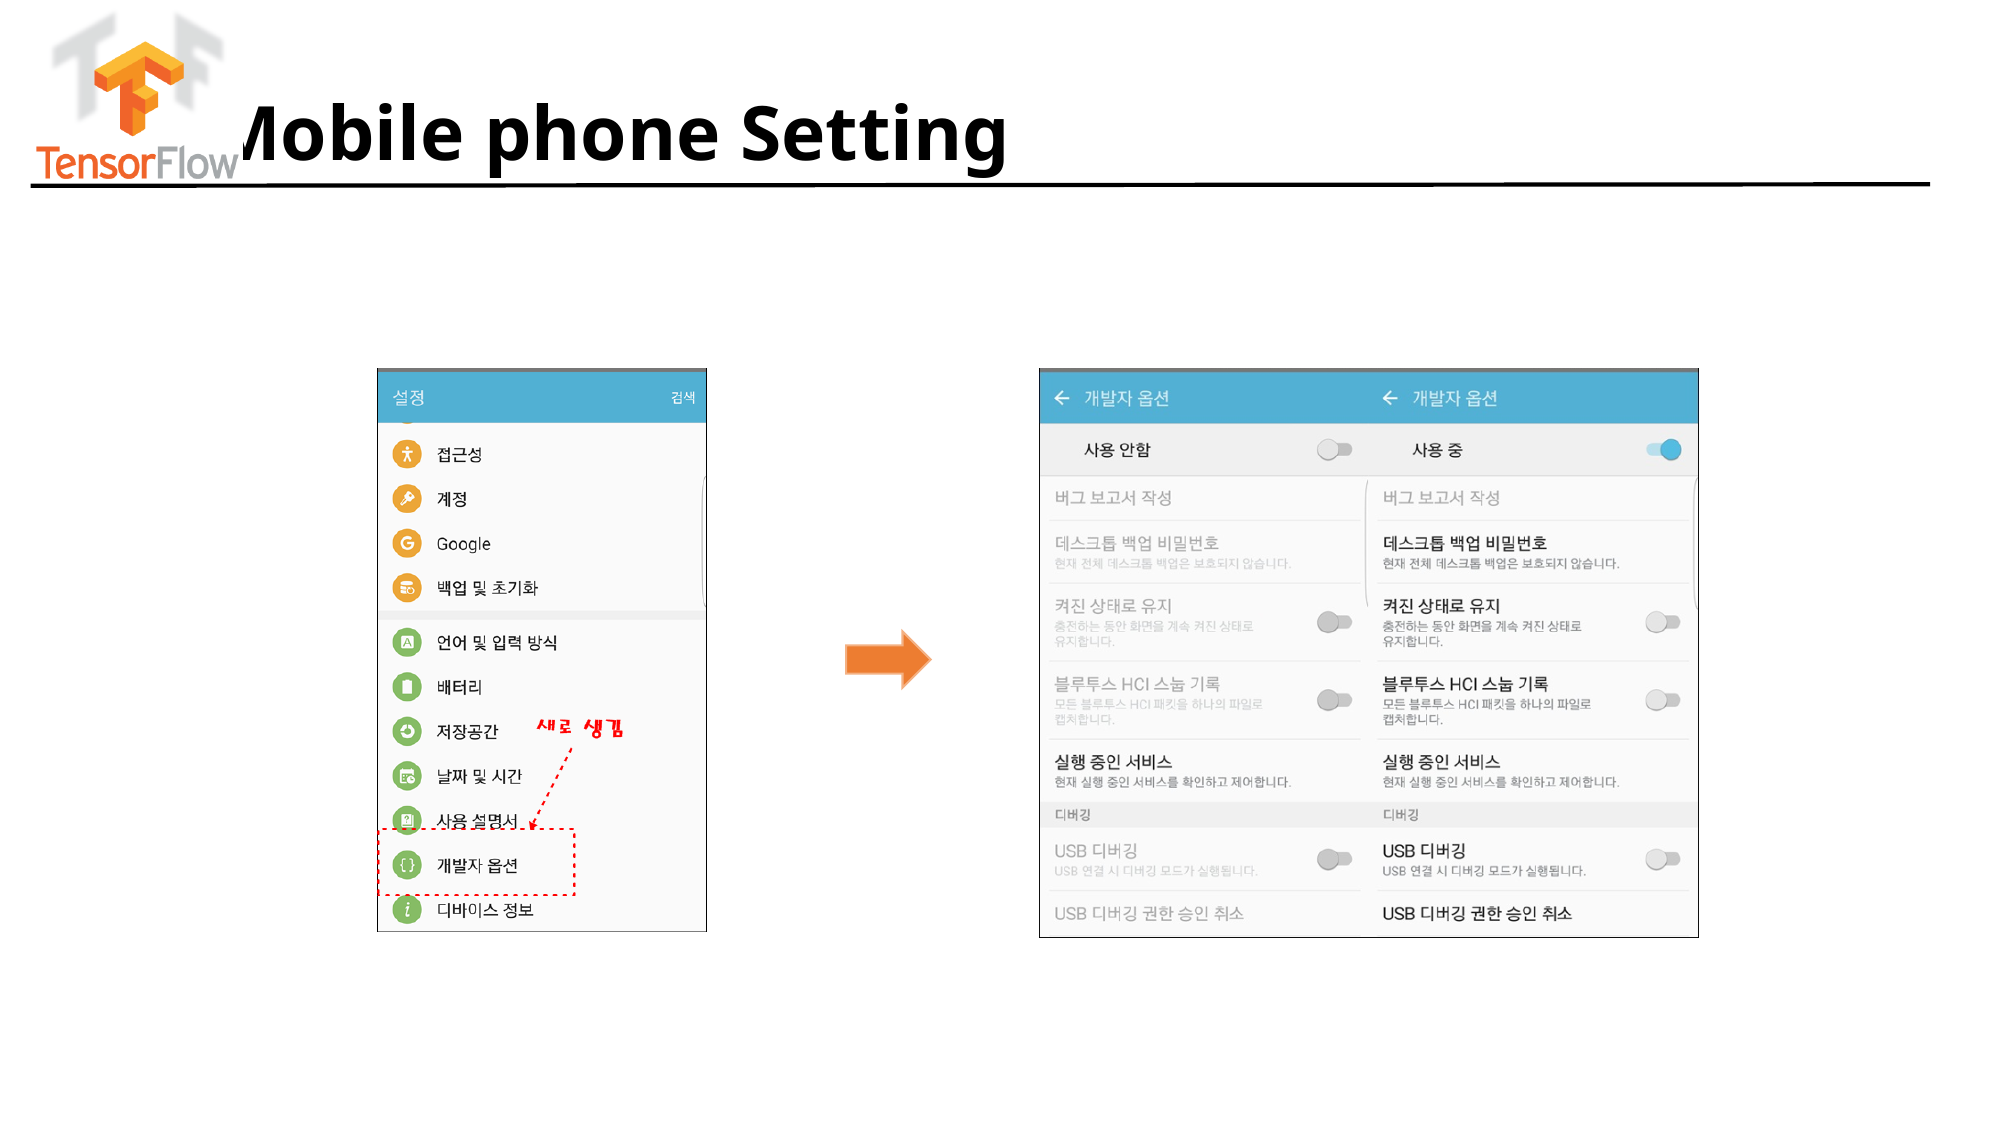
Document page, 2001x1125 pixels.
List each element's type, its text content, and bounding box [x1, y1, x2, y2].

picture [361, 368, 745, 941]
picture [30, 4, 243, 184]
text_box [845, 628, 933, 691]
title Mobile phone Setting [0, 55, 2000, 218]
picture [1032, 368, 1711, 951]
